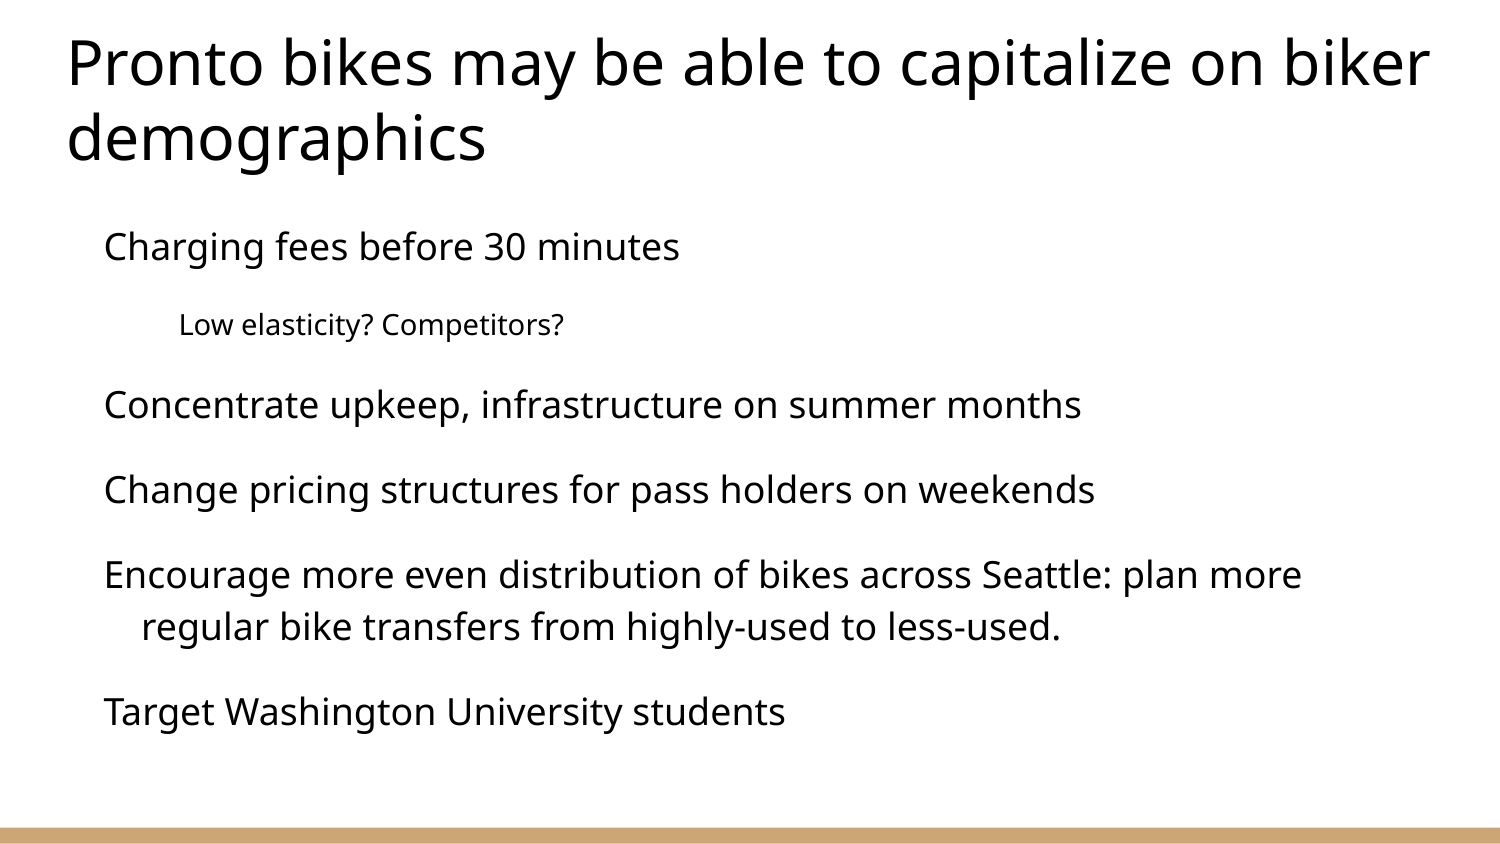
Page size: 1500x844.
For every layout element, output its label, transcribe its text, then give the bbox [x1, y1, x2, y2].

title Pronto bikes may be able to capitalize on biker demographics [51, 51, 1449, 189]
list Charging fees before 30 minutes Low elasticity? Competitors? Concentrate upkeep, infrastructure on summer months Change pricing structures for pass holders on weekends Encourage more even distribution of bikes across Seattle: plan more regular bike transfers from highly-used to less-used. Target Washington University students [51, 200, 1449, 752]
